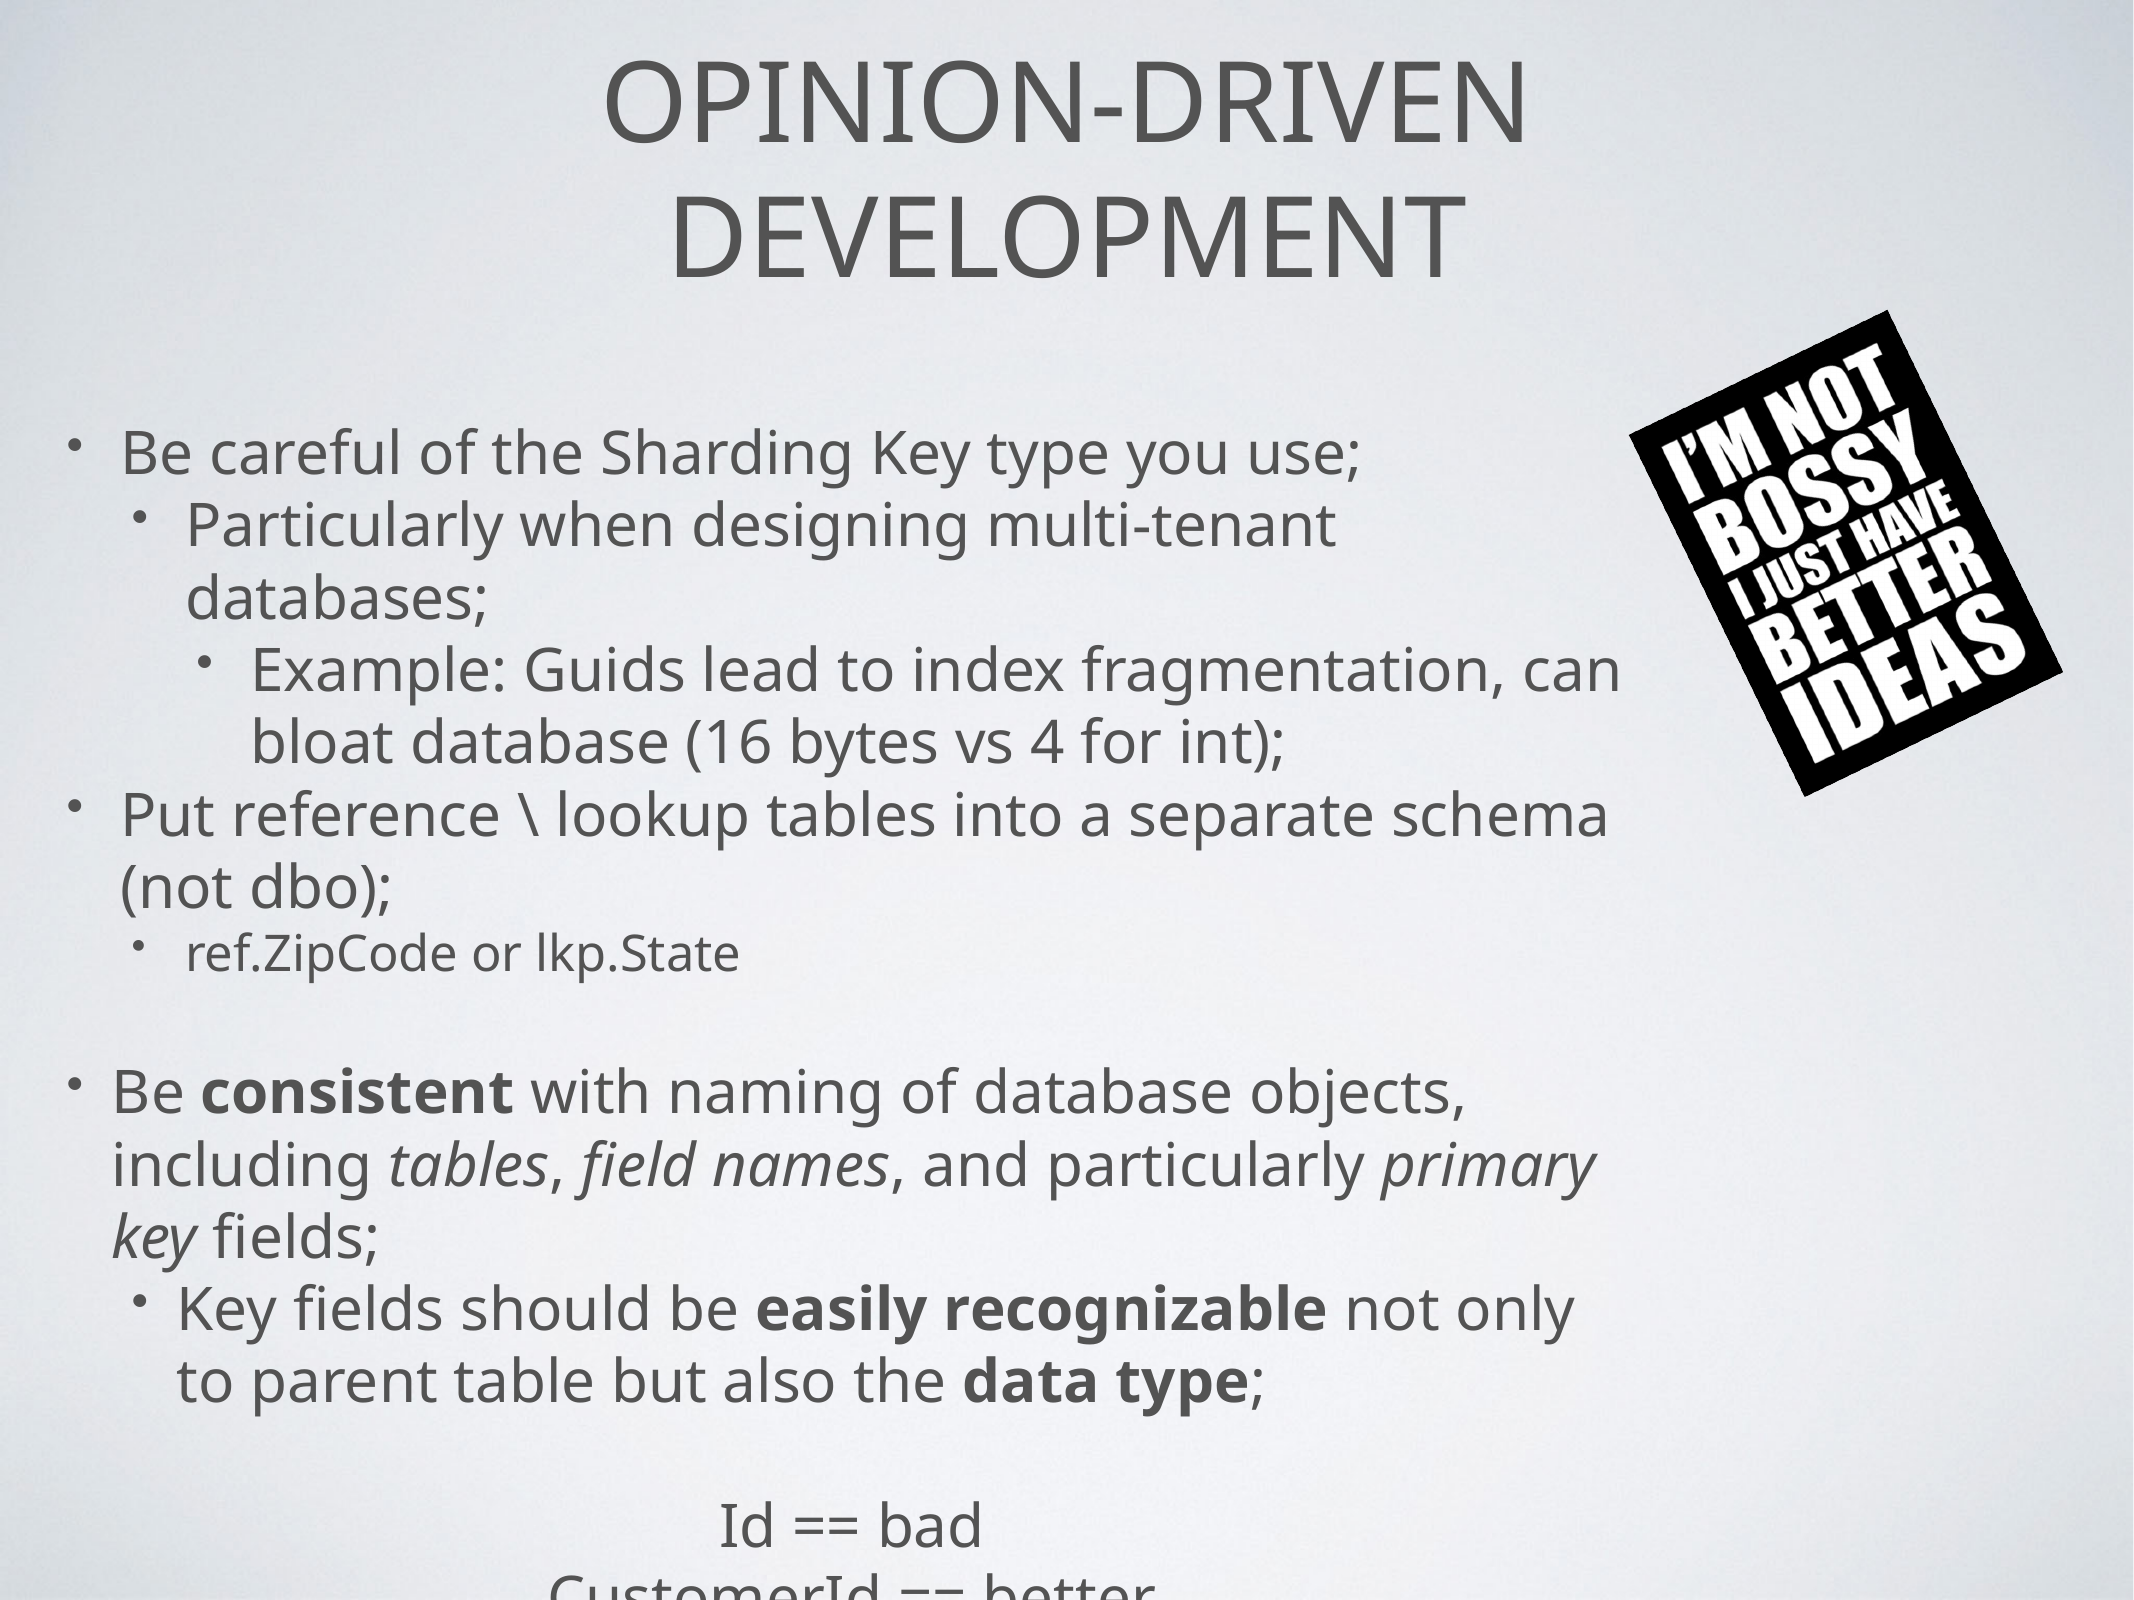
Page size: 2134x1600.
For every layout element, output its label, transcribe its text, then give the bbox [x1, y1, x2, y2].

title Opinion-Driven Development [354, 117, 1779, 310]
list Be careful of the Sharding Key type you use; Particularly when designing multi-tenant databases; Example: Guids lead to index fragmentation, can bloat database (16 bytes vs 4 for int); Put reference \ lookup tables into a separate schema (not dbo); ref.ZipCode or lkp.State Be consistent with naming of database objects, including tables, field names, and particularly primary key fields; Key fields should be easily recognizable not only to parent table but also the data type; Id == bad CustomerId == better ixCustomer == best (i = integer) (x = primary key) (Customer = parent table) [57, 405, 1647, 1520]
picture [0, 0, 2134, 1600]
